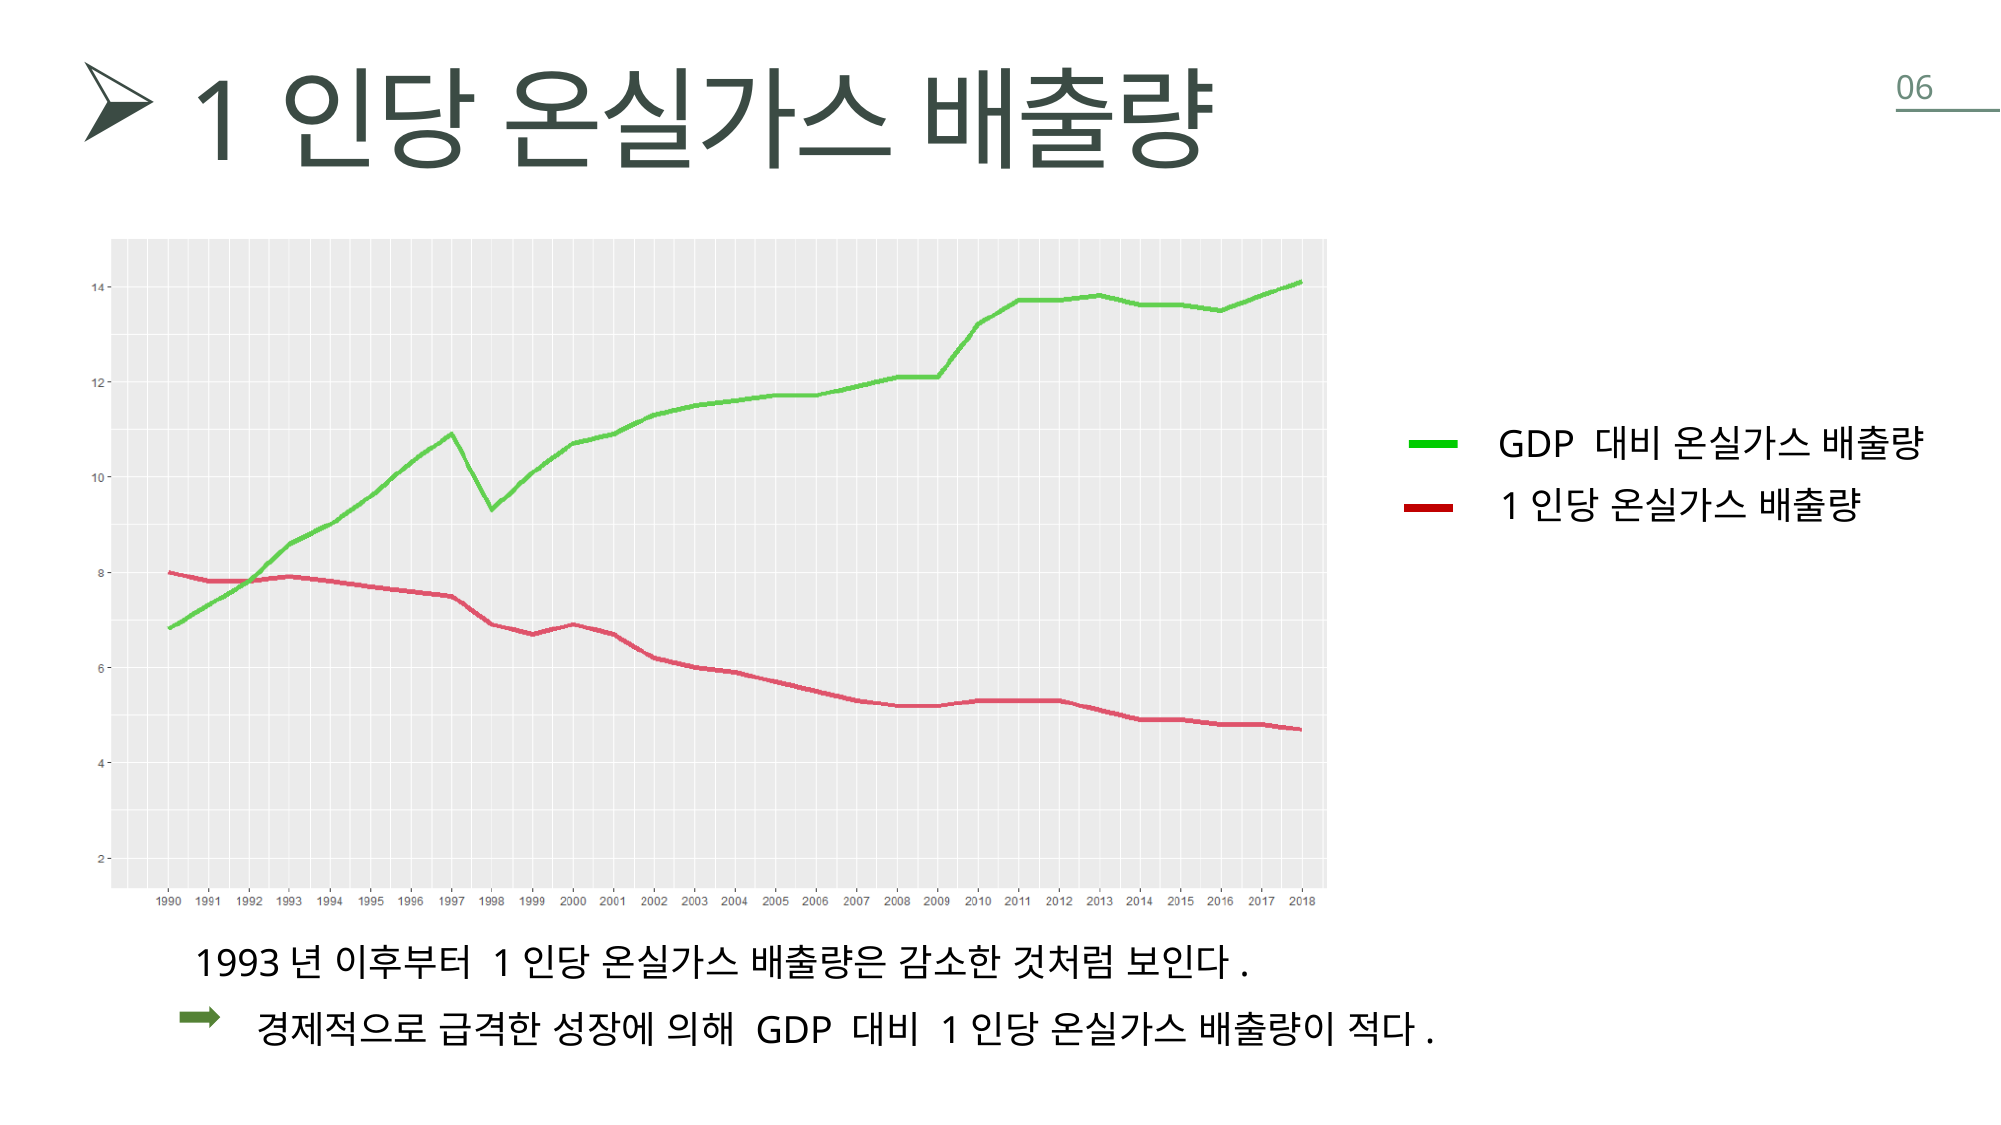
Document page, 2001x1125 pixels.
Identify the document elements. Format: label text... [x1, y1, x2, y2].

picture [86, 238, 1327, 912]
text_box [1403, 503, 1454, 513]
text_box [1408, 439, 1459, 449]
text_box 06 [1895, 59, 2000, 107]
text_box 1인당 온실가스 배출량 [1485, 474, 1878, 535]
text_box 1993년 이후부터 1인당 온실가스 배출량은 감소한 것처럼 보인다. 경제적으로 급격한 성장에 의해 GDP 대비 1인당 온실가스 배출량이 적다. [179, 931, 1451, 1059]
text_box 1인당 온실가스 배출량 [75, 60, 1338, 183]
text_box GDP 대비 온실가스 배출량 [1483, 412, 1941, 473]
text_box [178, 1003, 222, 1031]
